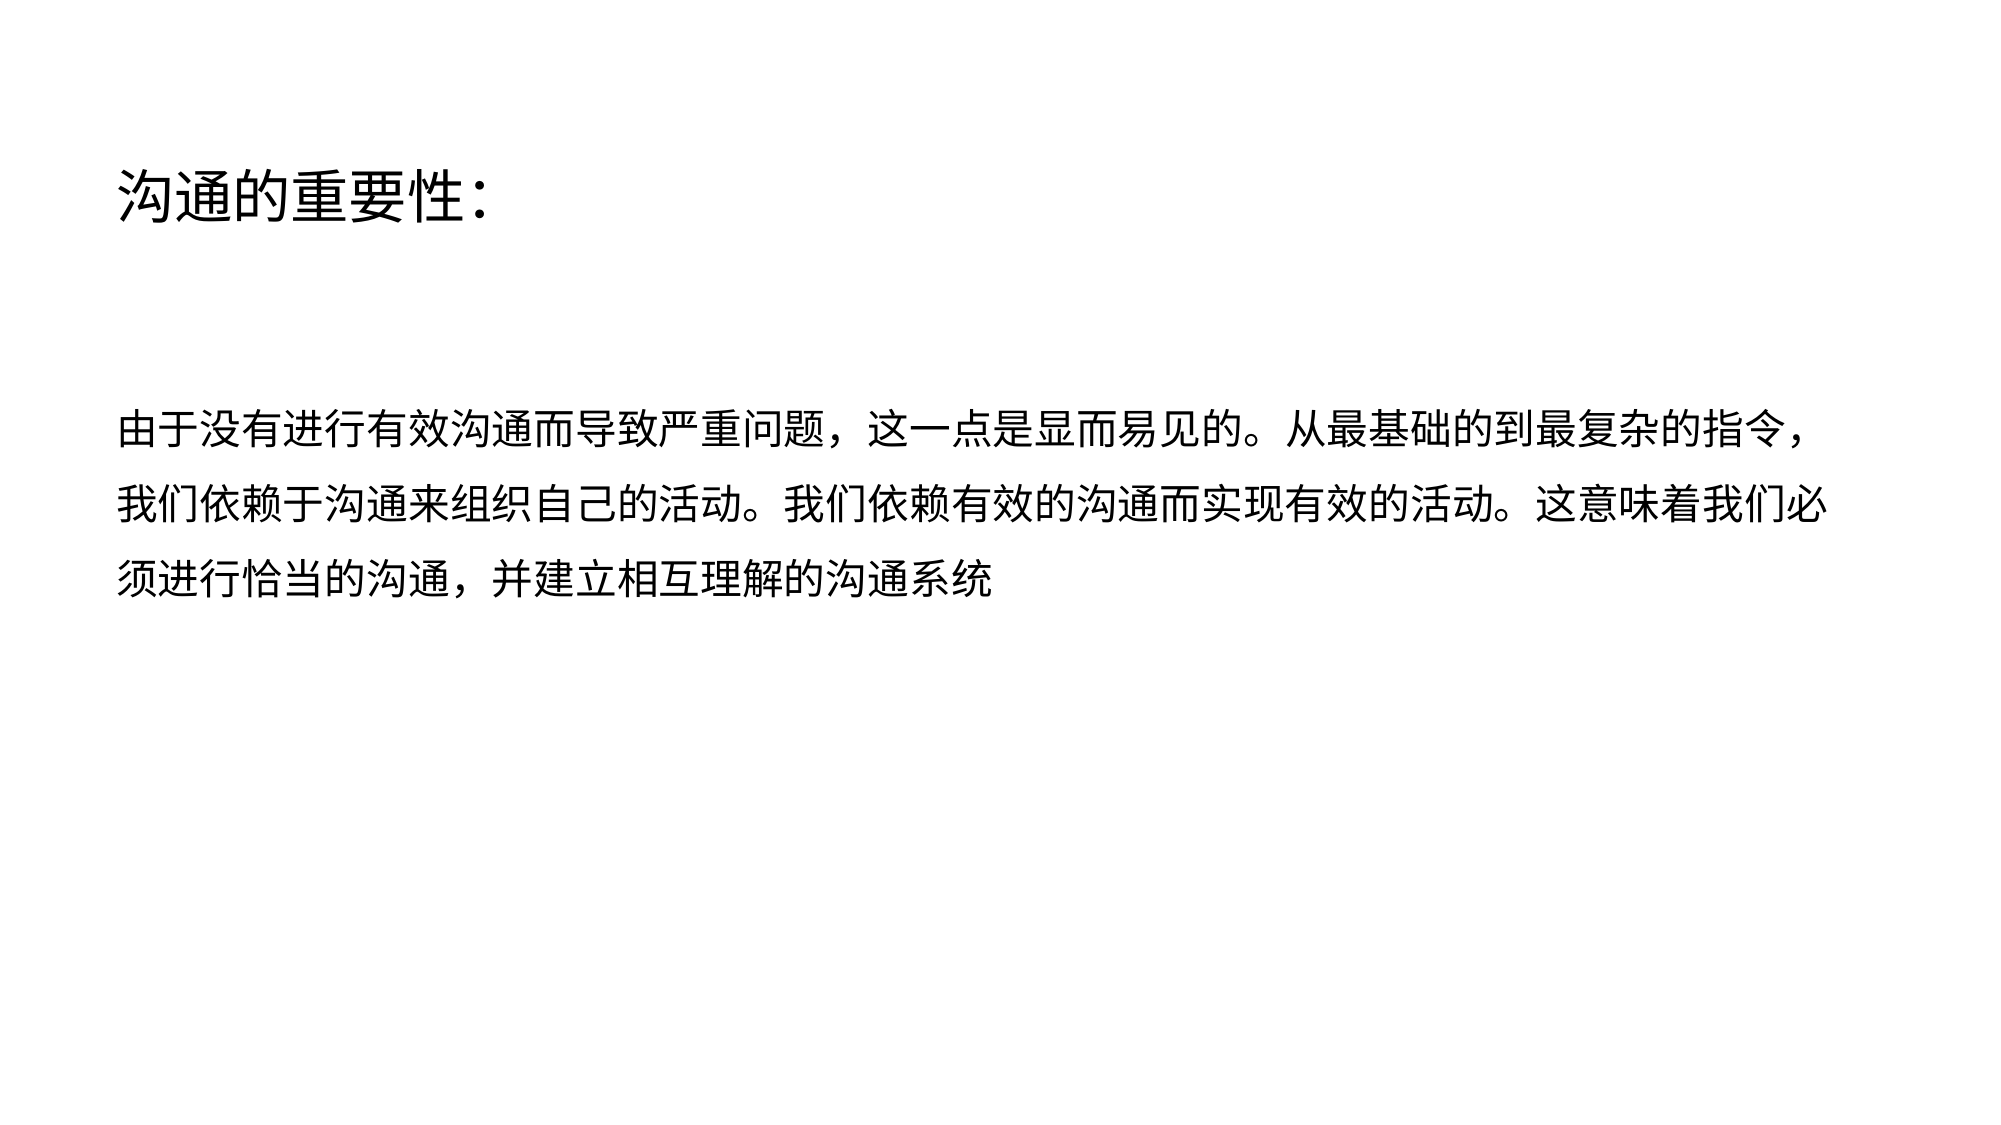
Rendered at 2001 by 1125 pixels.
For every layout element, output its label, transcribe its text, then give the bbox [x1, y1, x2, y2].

subtitle 沟通的重要性： 由于没有进行有效沟通而导致严重问题，这一点是显而易见的。从最基础的到最复杂的指令，我们依赖于沟通来组织自己的活动。我们依赖有效的沟通而实现有效的活动。这意味着我们必须进行恰当的沟通，并建立相互理解的沟通系统 [101, 160, 1878, 1053]
